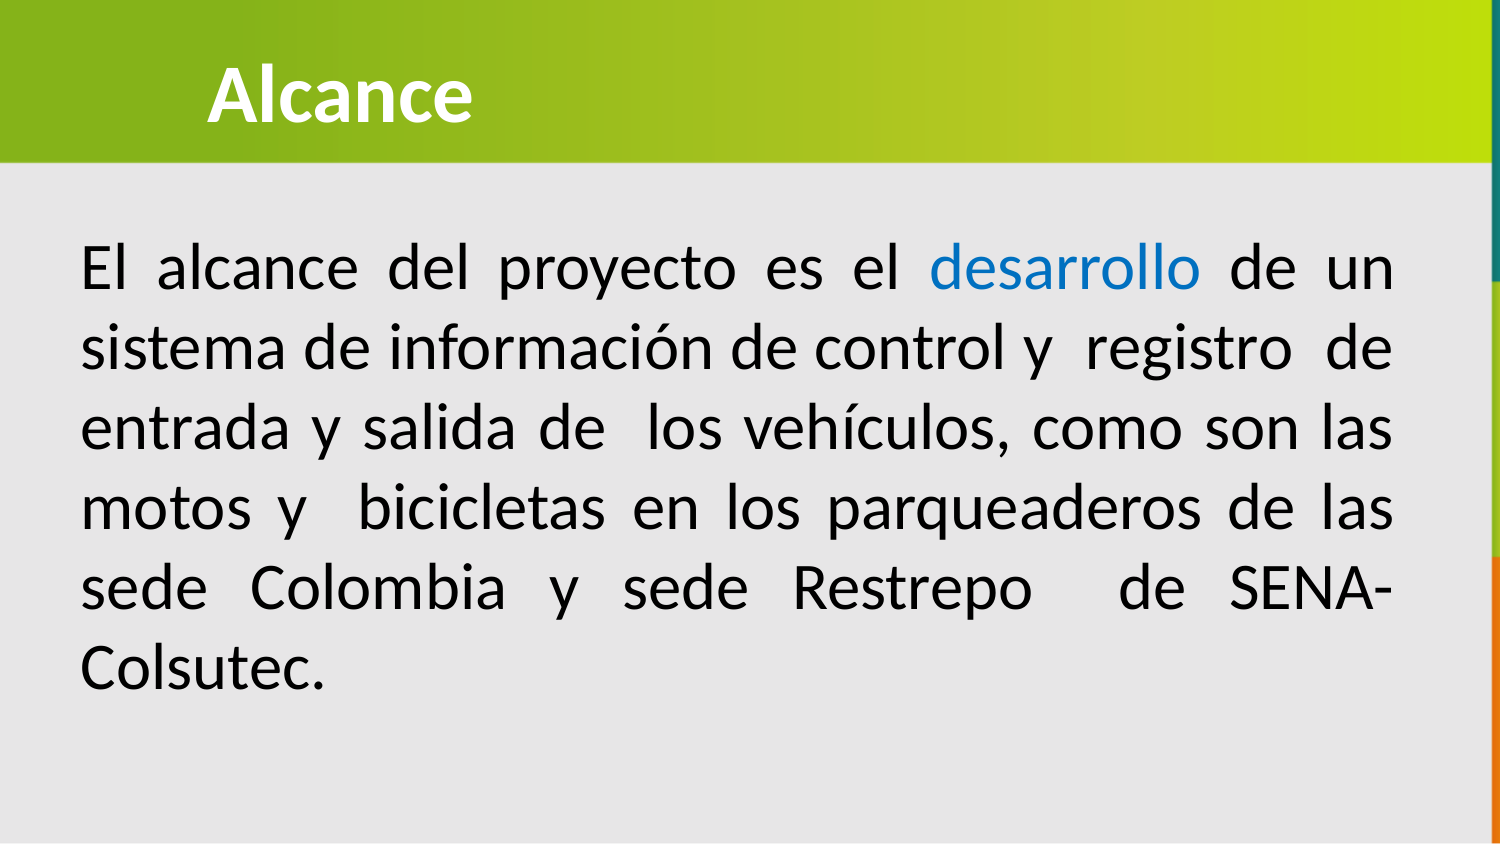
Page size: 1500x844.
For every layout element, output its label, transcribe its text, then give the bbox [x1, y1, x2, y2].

text_box El alcance del proyecto es el desarrollo de un sistema de información de control y registro de entrada y salida de los vehículos, como son las motos y bicicletas en los parqueaderos de las sede Colombia y sede Restrepo de SENA-Colsutec. [66, 215, 1411, 710]
picture [0, 0, 1500, 844]
text_box Alcance [192, 32, 1334, 149]
